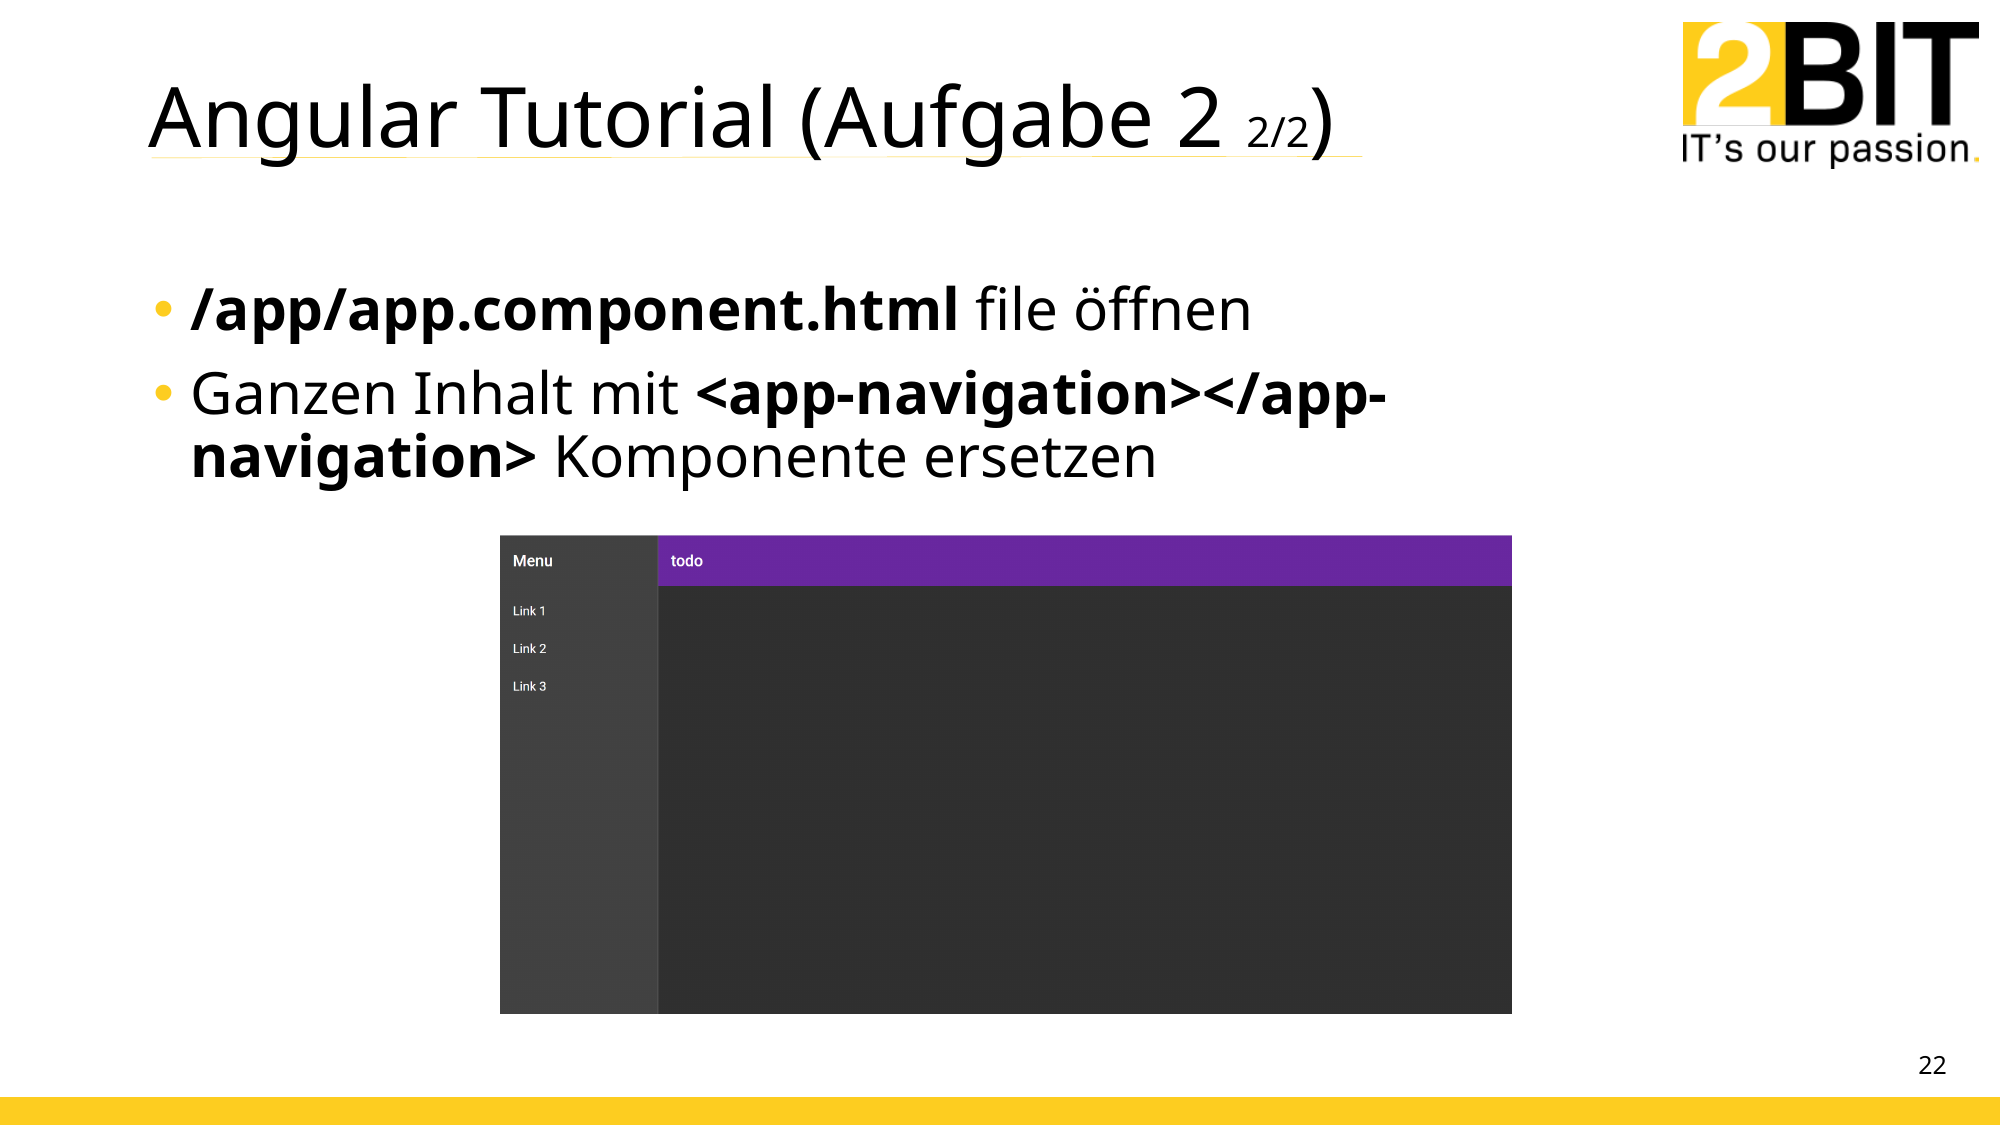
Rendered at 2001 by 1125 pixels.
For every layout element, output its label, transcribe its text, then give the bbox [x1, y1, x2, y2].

list /app/app.component.html file öffnen Ganzen Inhalt mit <app-navigation></app-navigation> Komponente ersetzen [138, 272, 1864, 987]
picture [500, 535, 1512, 1014]
picture [1683, 22, 1979, 169]
title Angular Tutorial (Aufgabe 2 2/2) [133, 68, 1859, 286]
